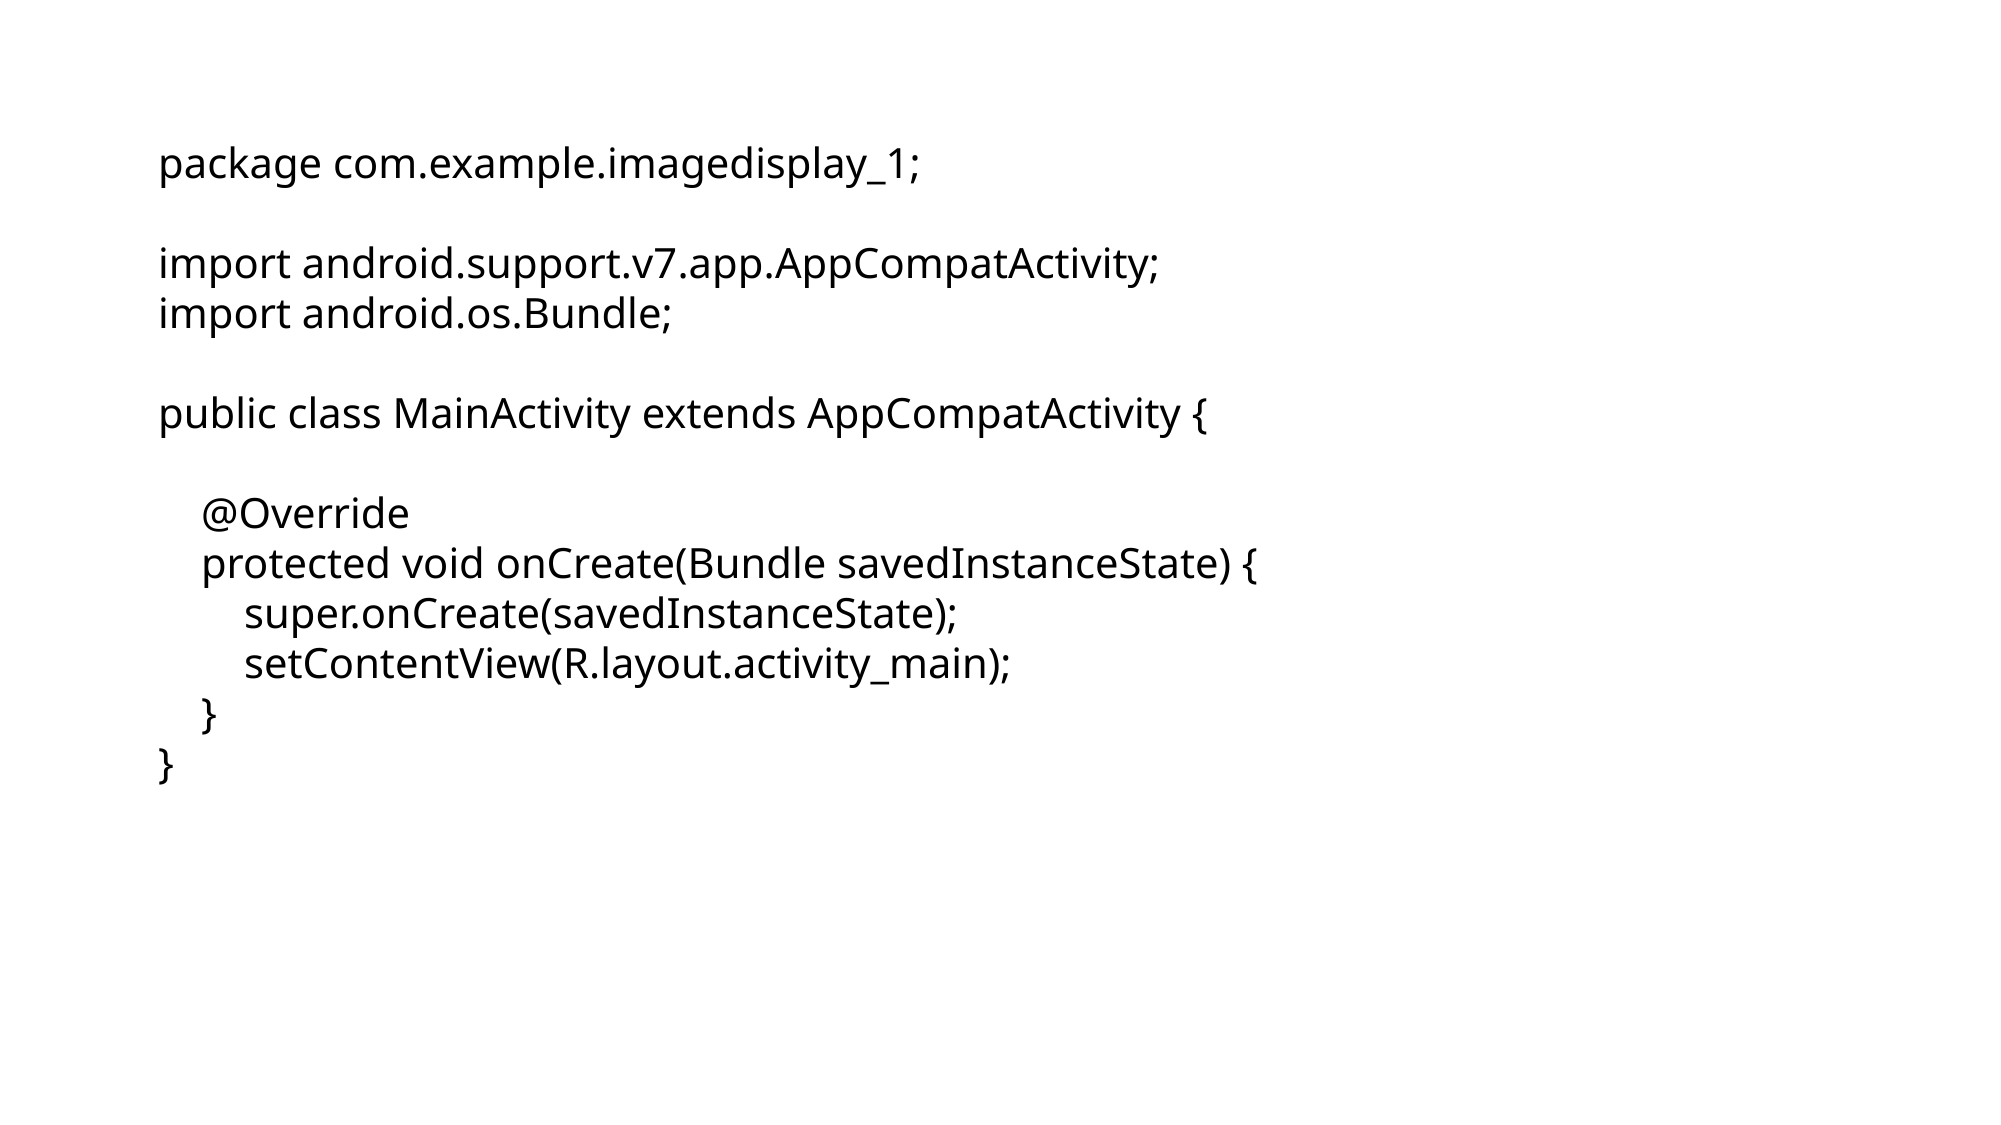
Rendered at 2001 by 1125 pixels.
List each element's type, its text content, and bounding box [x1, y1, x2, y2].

text_box package com.example.imagedisplay_1; import android.support.v7.app.AppCompatActivity; import android.os.Bundle; public class MainActivity extends AppCompatActivity { @Override protected void onCreate(Bundle savedInstanceState) { super.onCreate(savedInstanceState); setContentView(R.layout.activity_main); } } [143, 129, 1738, 795]
